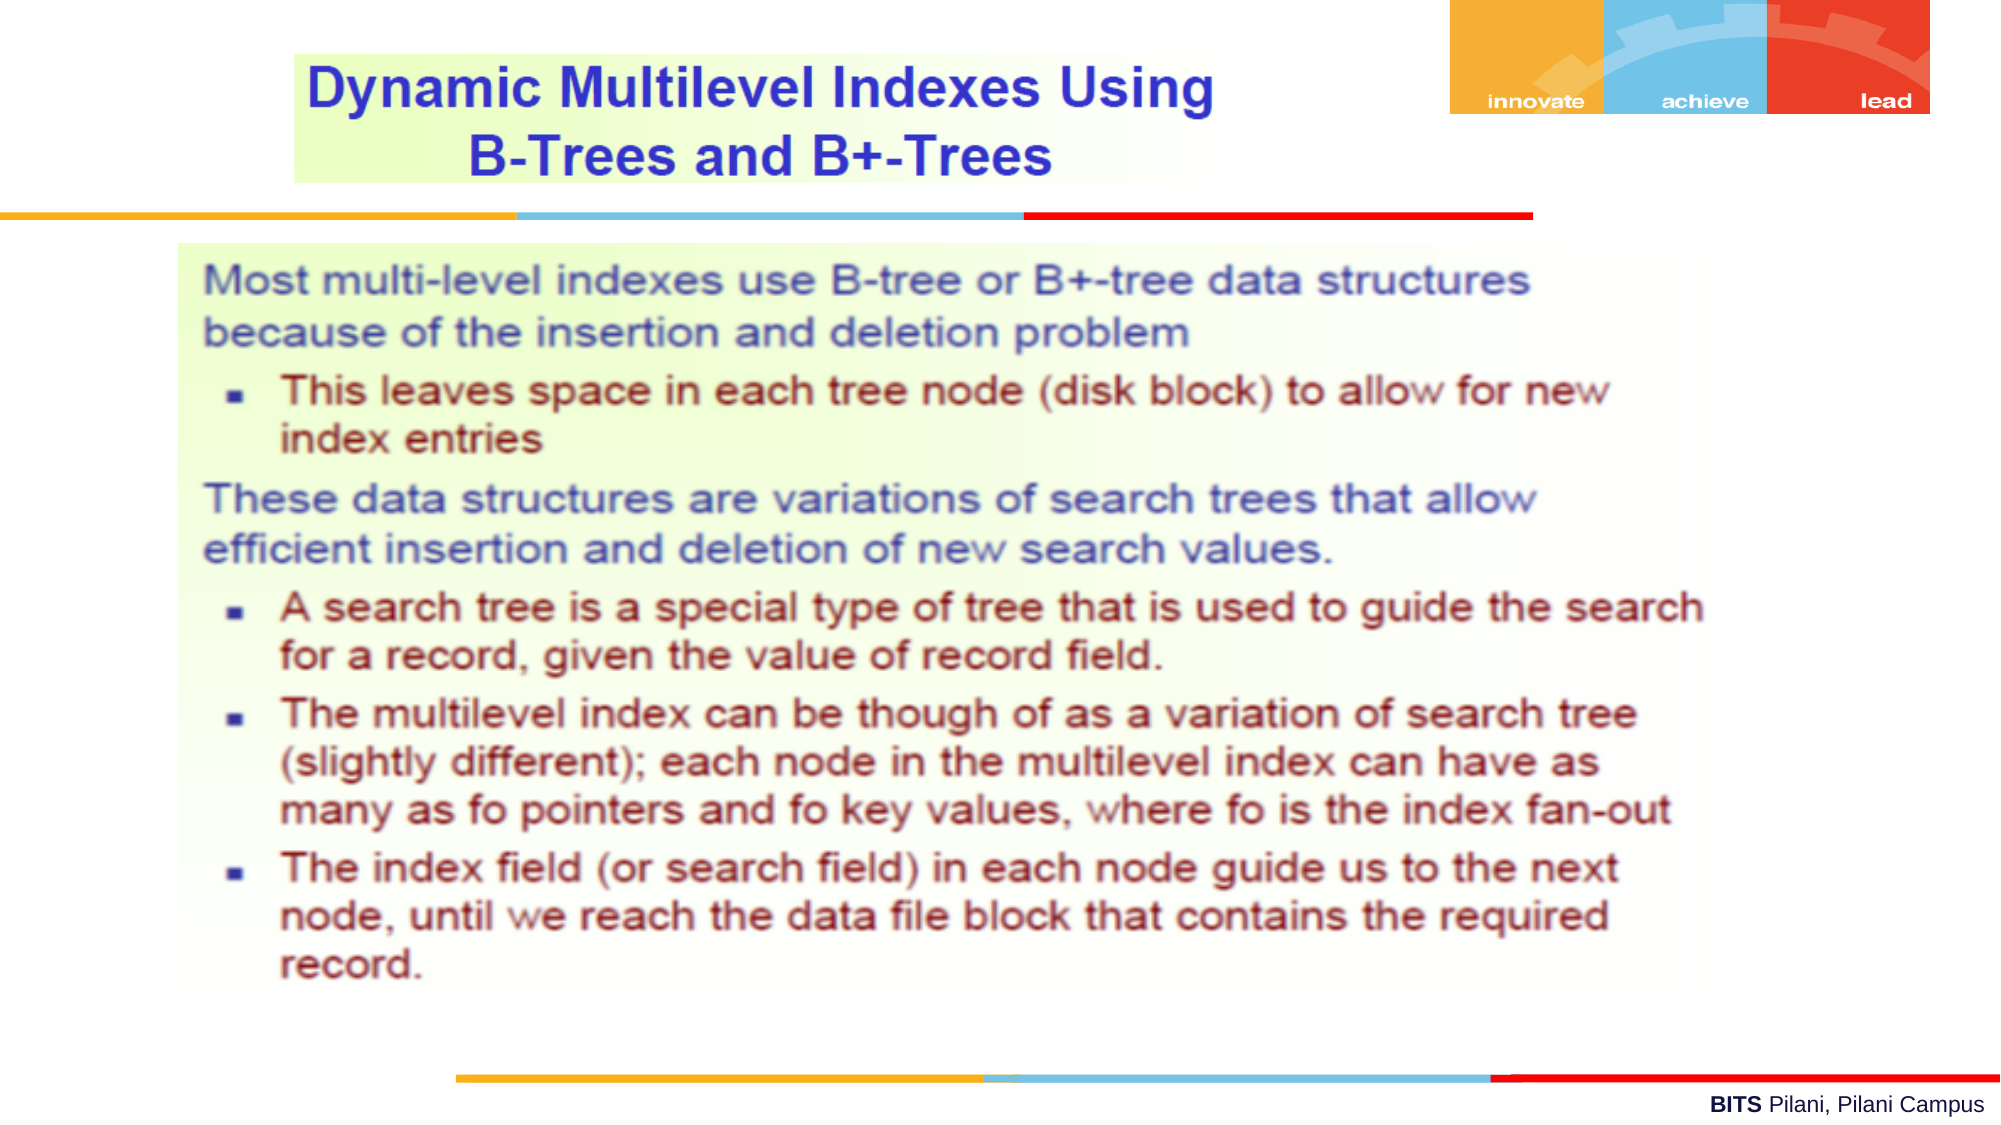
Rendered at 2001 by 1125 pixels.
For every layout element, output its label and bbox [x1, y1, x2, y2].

list [178, 243, 1716, 991]
picture [1449, 0, 1930, 114]
list [294, 54, 1223, 183]
